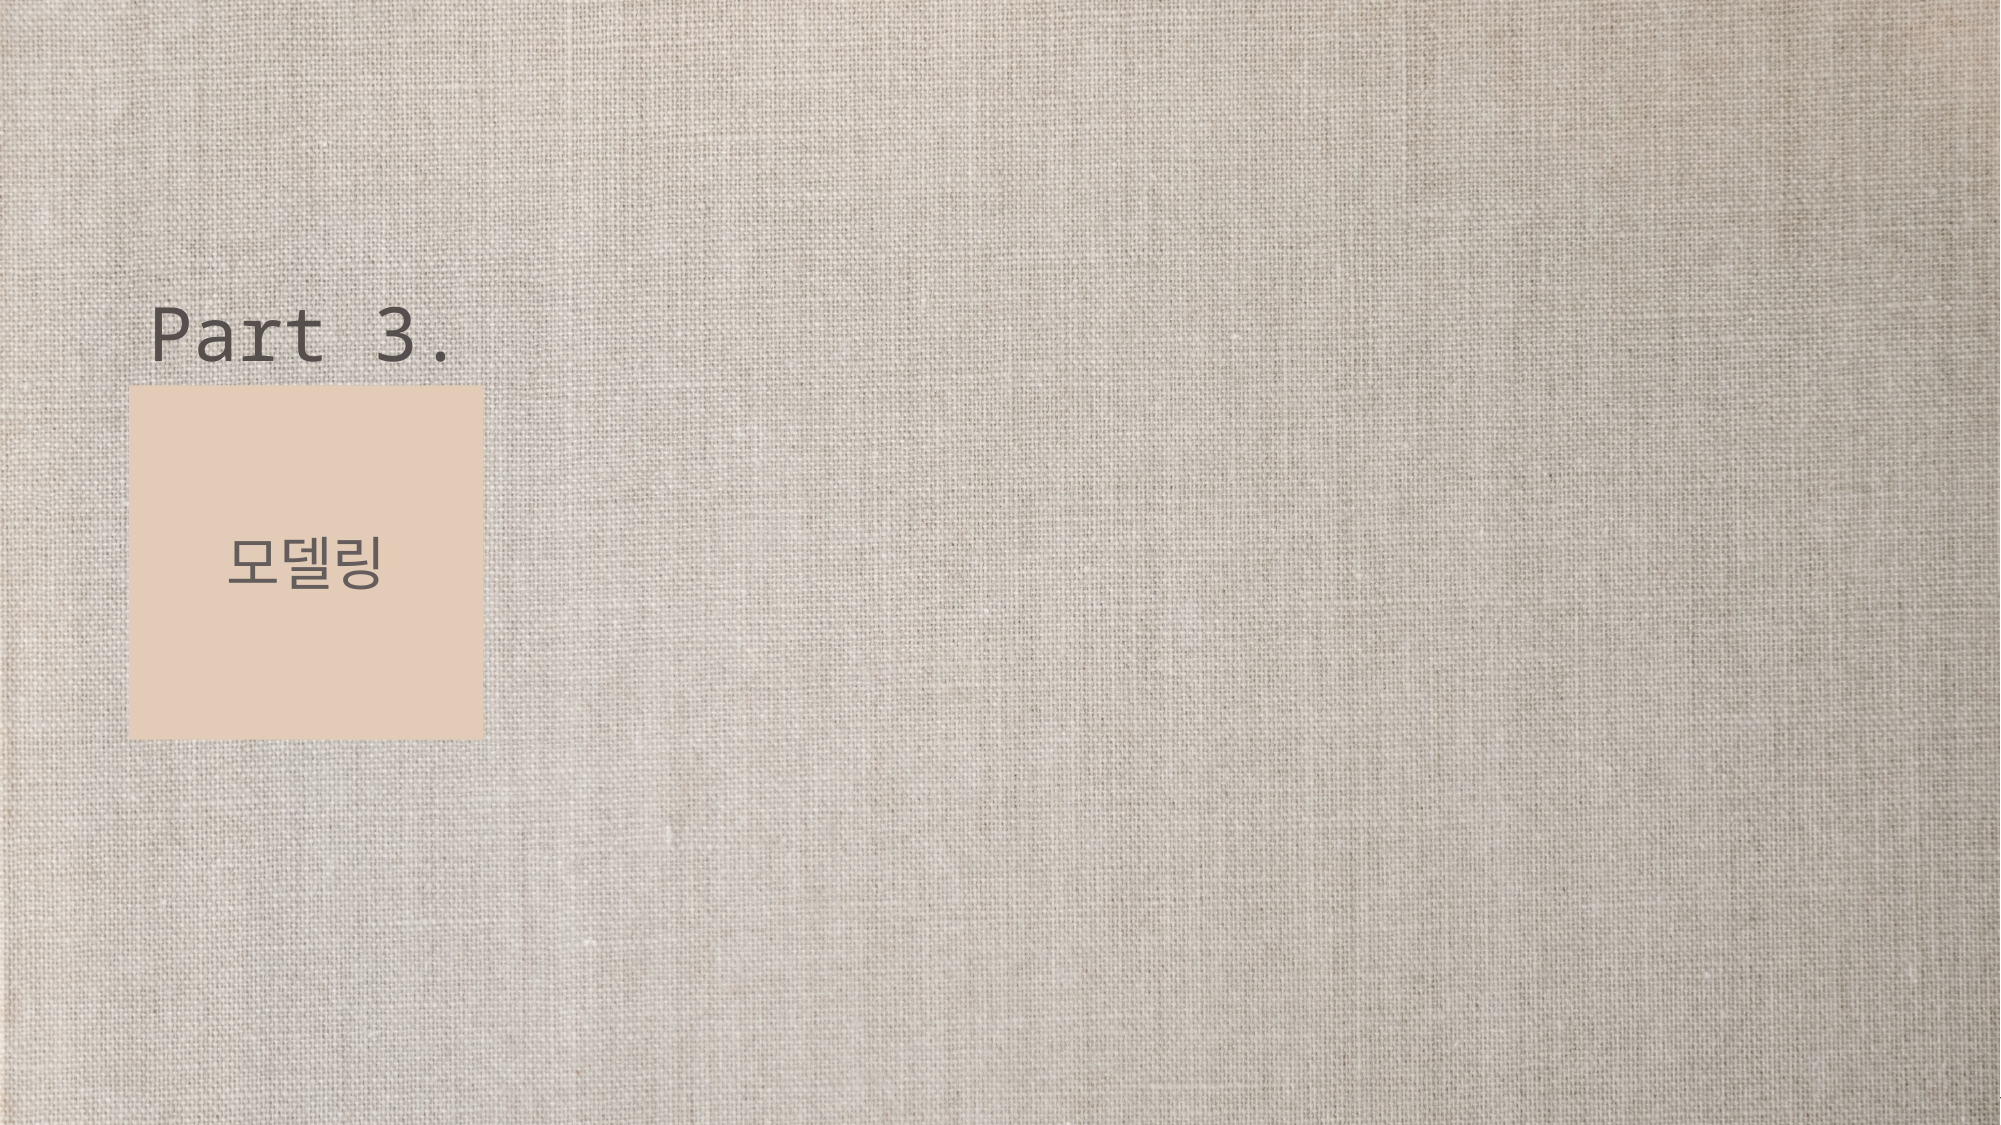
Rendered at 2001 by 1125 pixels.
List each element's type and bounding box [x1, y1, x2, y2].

text_box [129, 279, 484, 740]
picture [0, 0, 2000, 1125]
